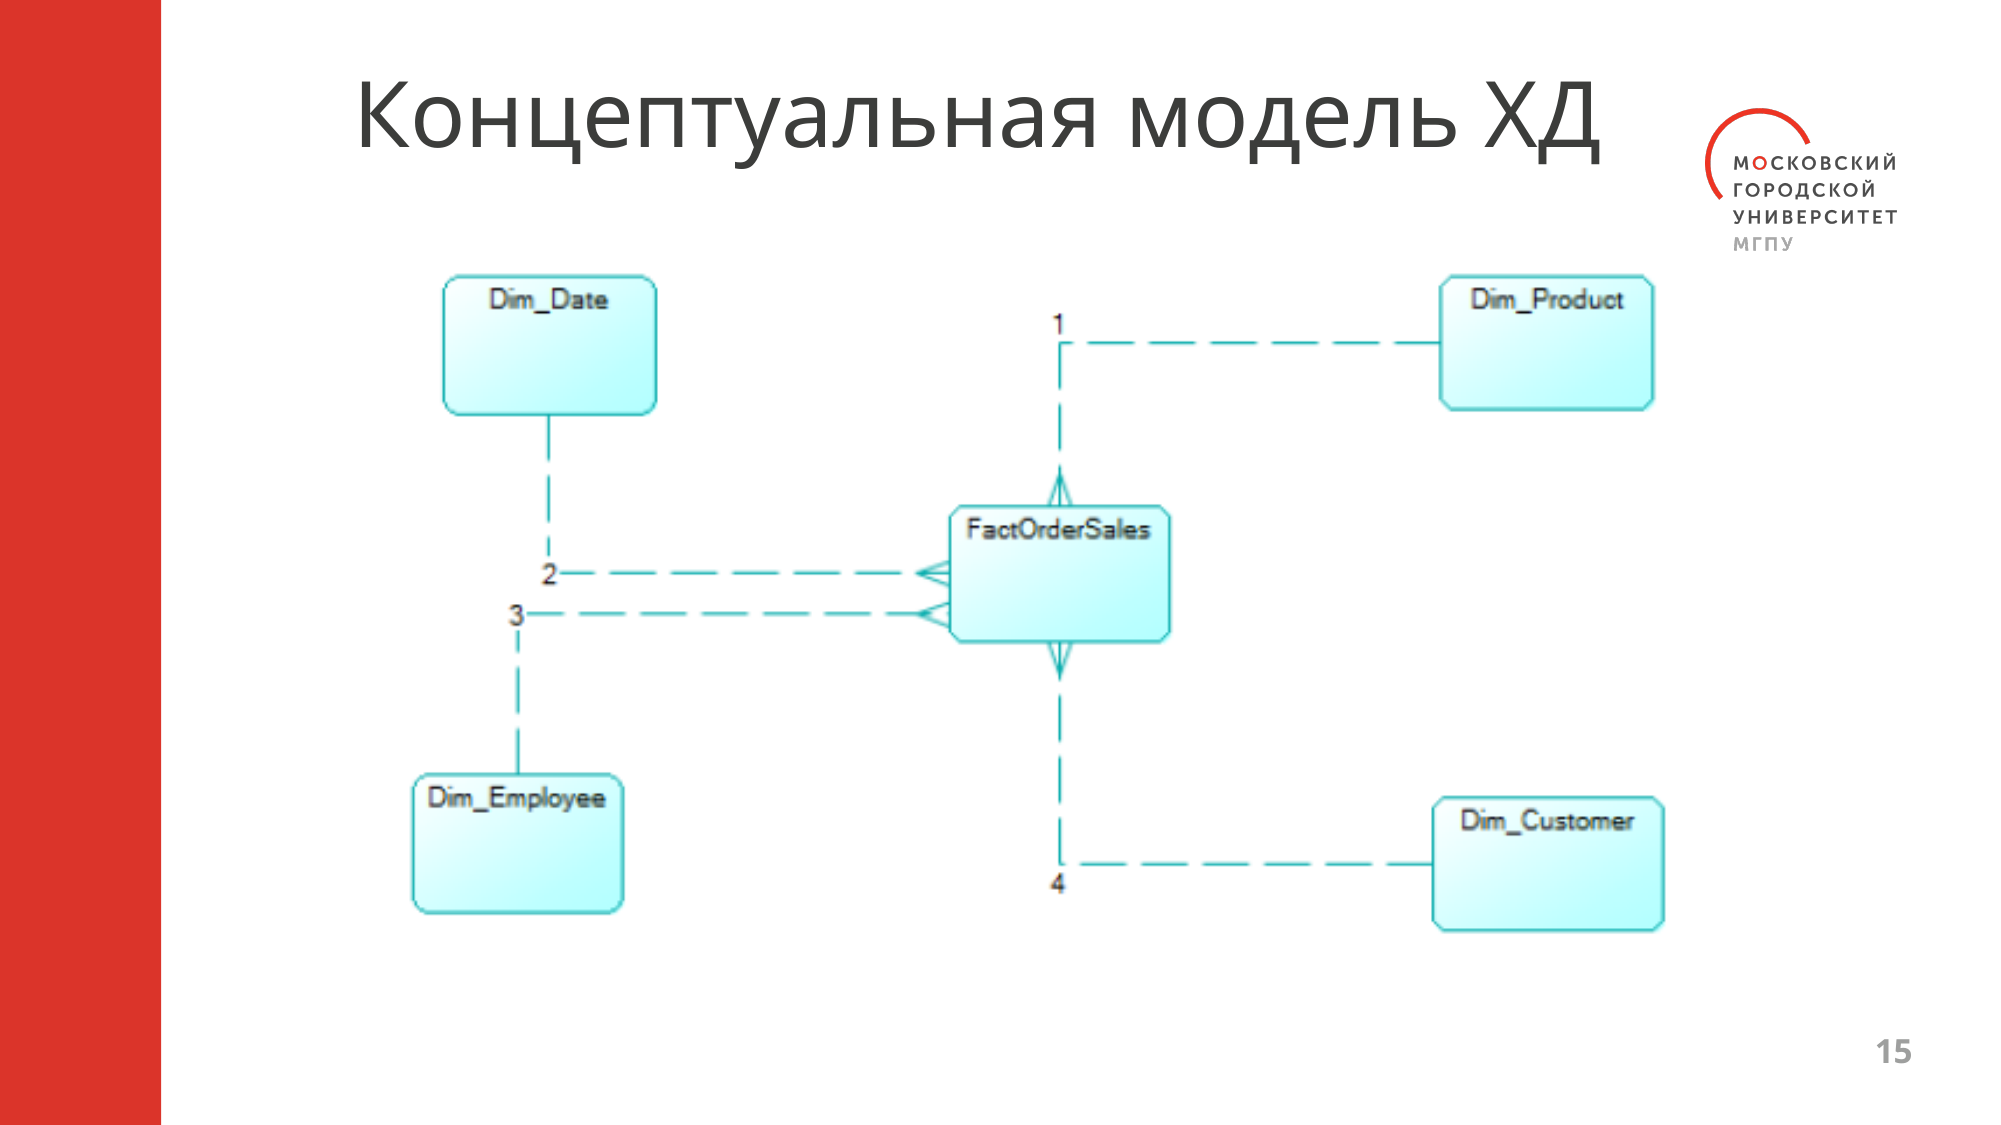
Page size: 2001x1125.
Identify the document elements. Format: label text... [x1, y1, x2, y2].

slide_number 15 [1846, 1013, 1941, 1093]
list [399, 214, 1696, 963]
title Концептуальная модель ХД [299, 58, 1682, 177]
picture [1705, 107, 1898, 251]
